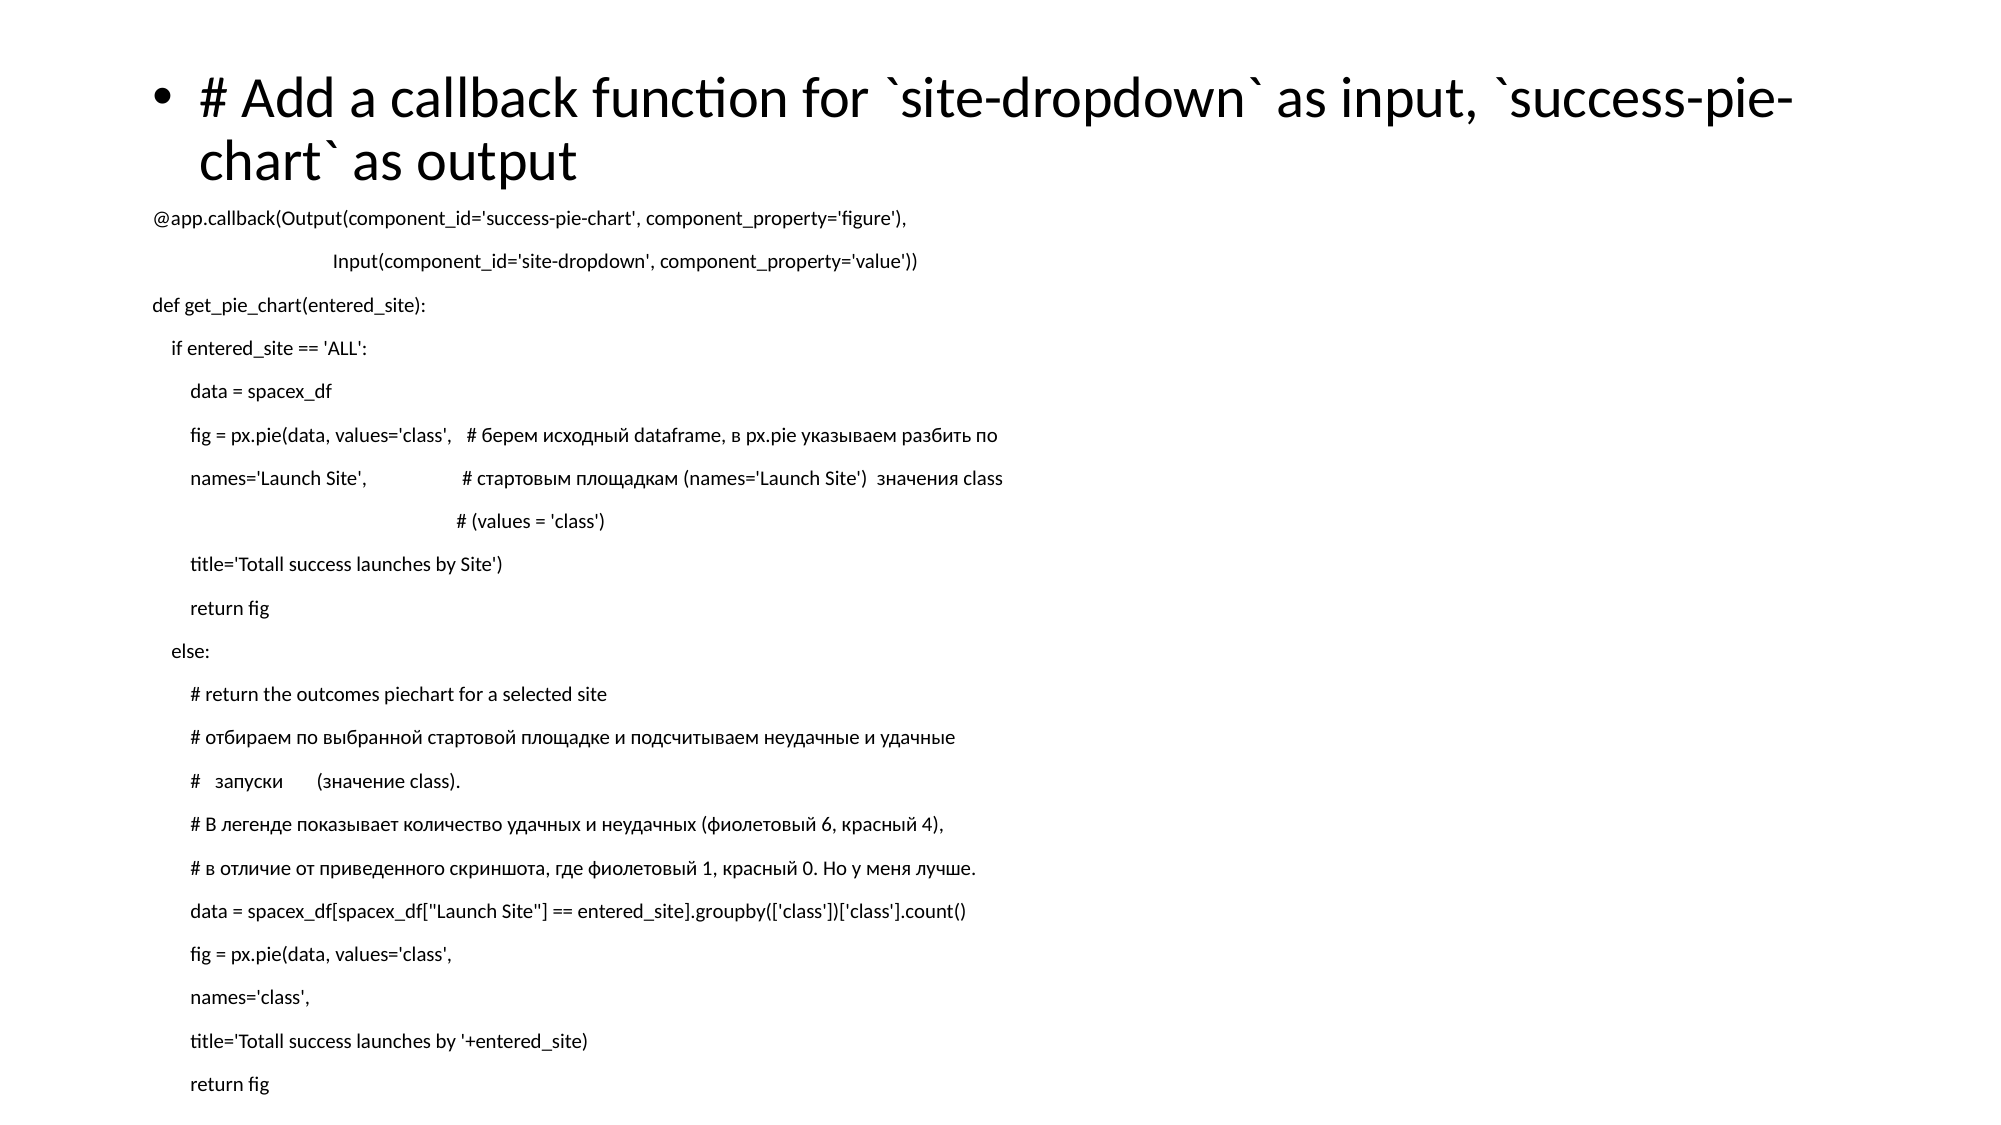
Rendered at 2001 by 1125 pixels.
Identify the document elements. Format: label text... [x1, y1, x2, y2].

title # Add a callback function for `site-dropdown` as input, `success-pie-chart` as output [137, 59, 1863, 200]
list @app.callback(Output(component_id='success-pie-chart', component_property='figure'), Input(component_id='site-dropdown', component_property='value')) def get_pie_chart(entered_site): if entered_site == 'ALL': data = spacex_df fig = px.pie(data, values='class', # берем исходный dataframe, в px.pie указываем разбить по names='Launch Site', # стартовым площадкам (names='Launch Site') значения class # (values = 'class') title='Totall success launches by Site') return fig else: # return the outcomes piechart for a selected site # отбираем по выбранной стартовой площадке и подсчитываем неудачные и удачные # запуски (значение class). # В легенде показывает количество удачных и неудачных (фиолетовый 6, красный 4), # в отличие от приведенного скриншота, где фиолетовый 1, красный 0. Но у меня лучше. data = spacex_df[spacex_df["Launch Site"] == entered_site].groupby(['class'])['class'].count() fig = px.pie(data, values='class', names='class', title='Totall success launches by '+entered_site) return fig [137, 200, 1863, 1105]
